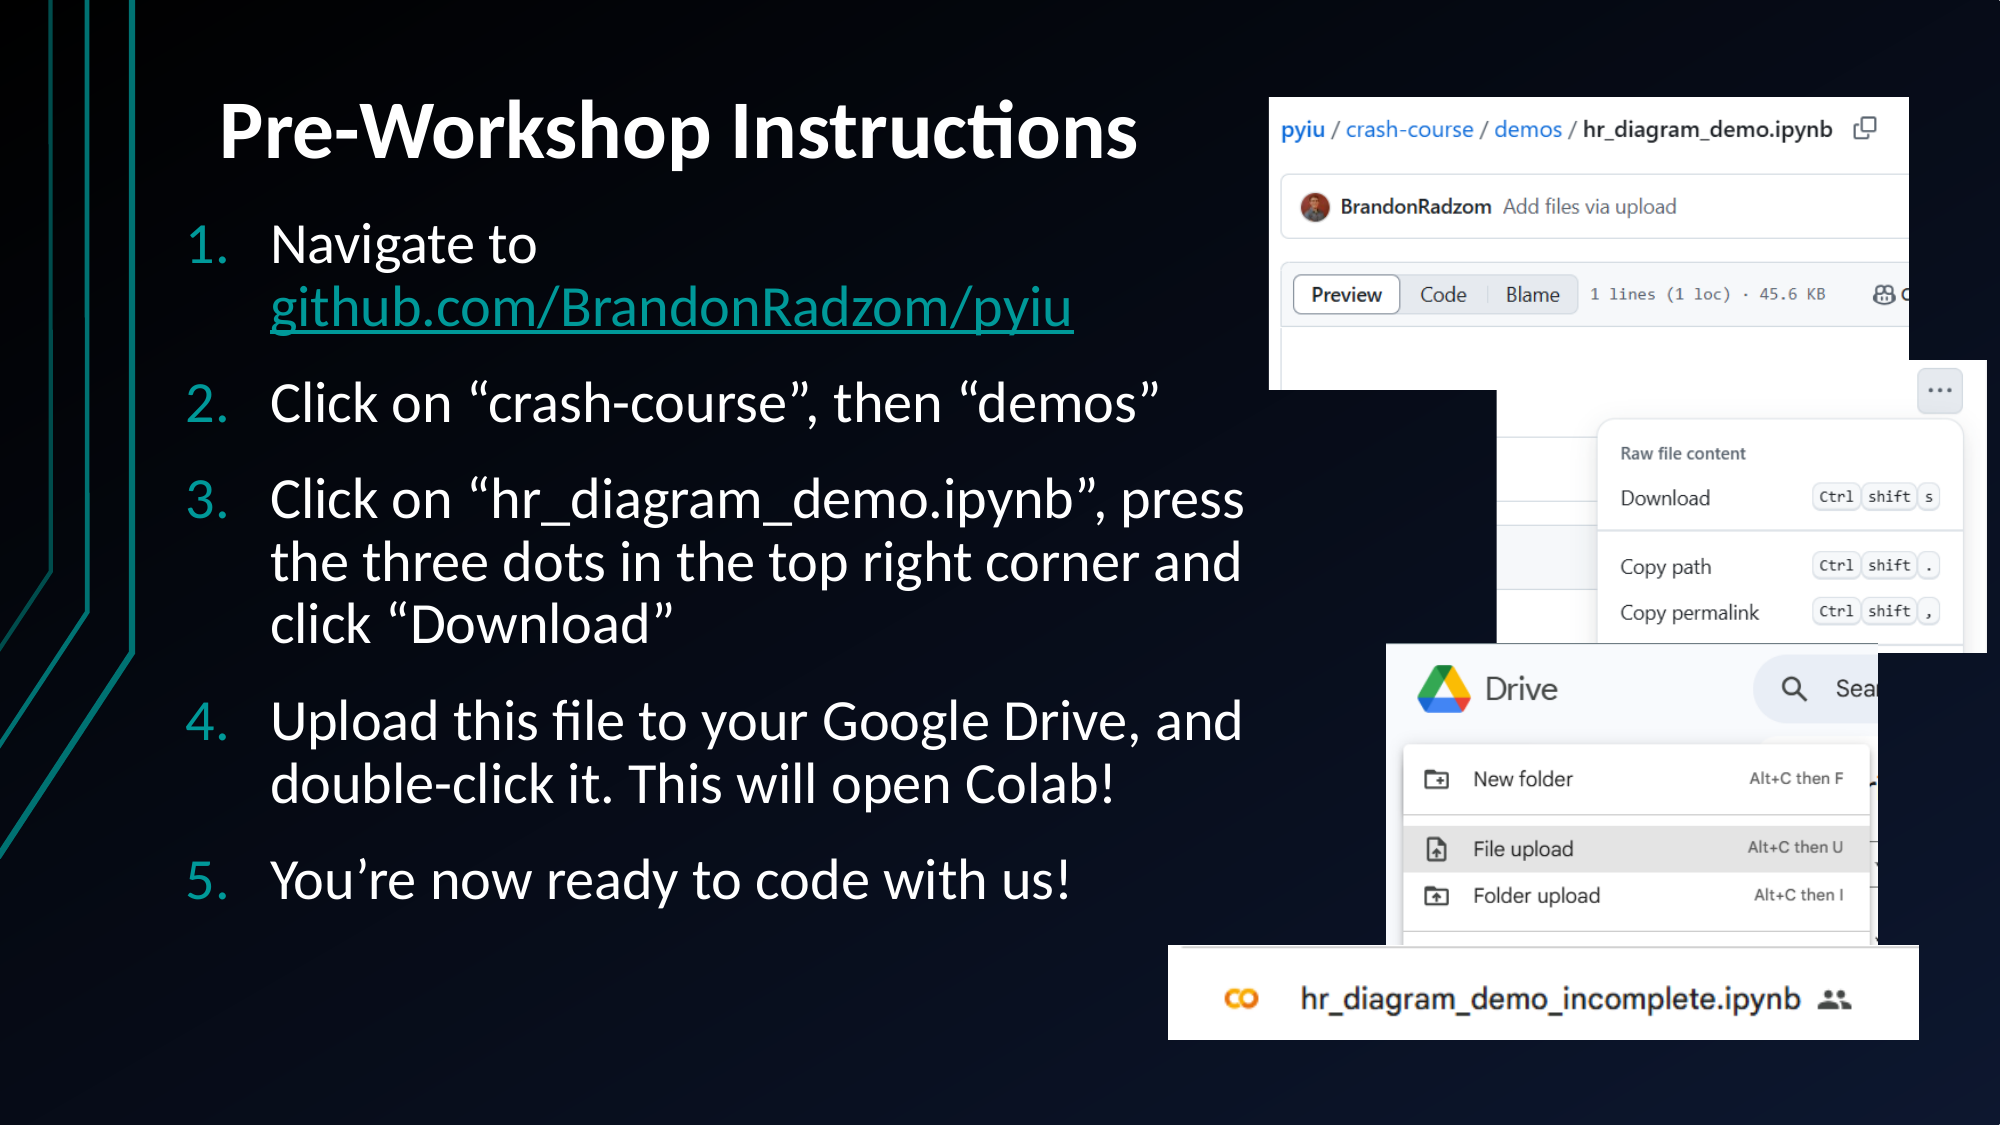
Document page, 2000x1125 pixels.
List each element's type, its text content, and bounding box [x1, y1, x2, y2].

title Pre-Workshop Instructions [199, 45, 1900, 187]
list Navigate to github.com/BrandonRadzom/pyiu Click on “crash-course”, then “demos” Click on “hr_diagram_demo.ipynb”, press the three dots in the top right corner and click “Download” Upload this file to your Google Drive, and double-click it. This will open Colab! You’re now ready to code with us! [146, 203, 1269, 1022]
picture [1168, 97, 1988, 1040]
